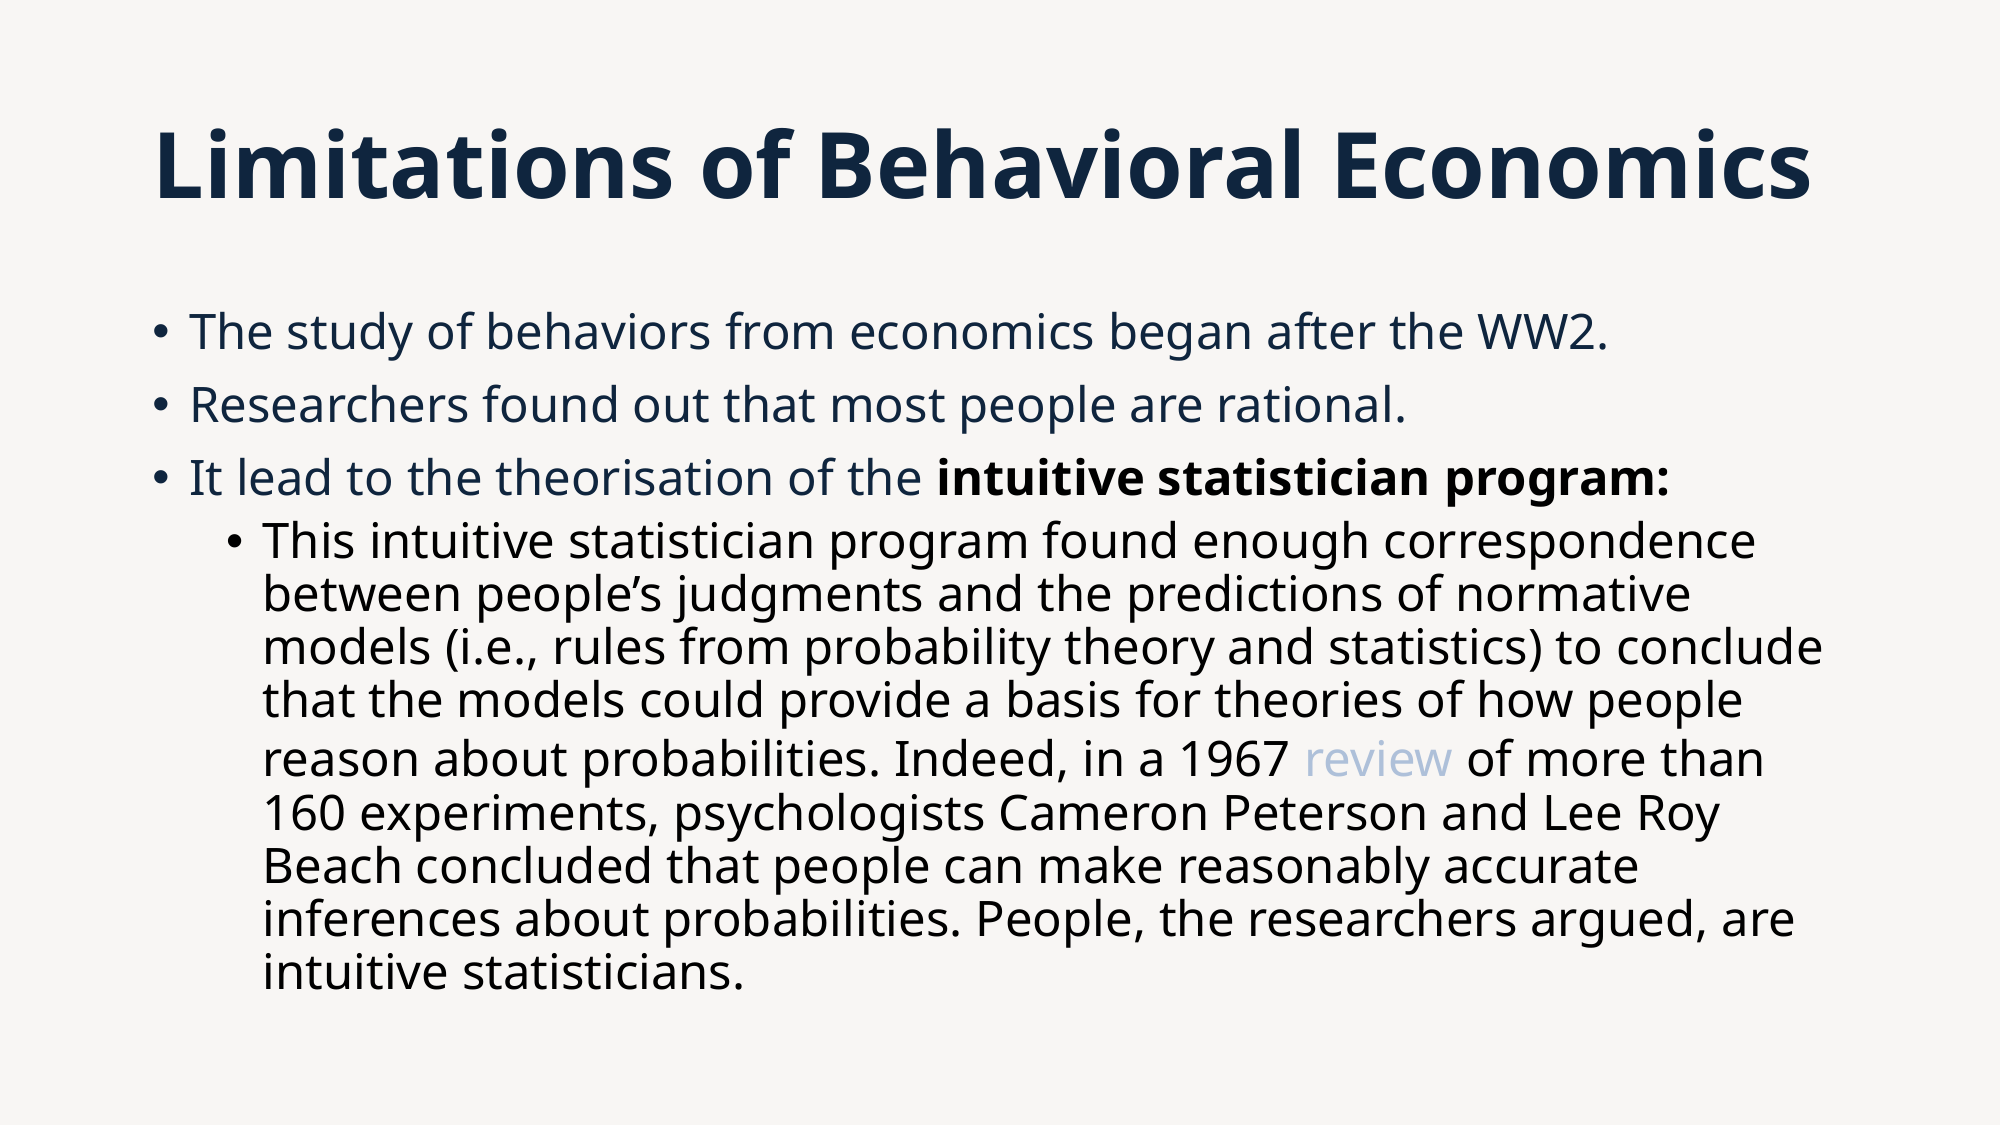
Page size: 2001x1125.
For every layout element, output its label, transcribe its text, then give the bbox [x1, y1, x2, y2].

title Limitations of Behavioral Economics [137, 59, 1863, 278]
list The study of behaviors from economics began after the WW2. Researchers found out that most people are rational. It lead to the theorisation of the intuitive statistician program: This intuitive statistician program found enough correspondence between people’s judgments and the predictions of normative models (i.e., rules from probability theory and statistics) to conclude that the models could provide a basis for theories of how people reason about probabilities. Indeed, in a 1967 review of more than 160 experiments, psychologists Cameron Peterson and Lee Roy Beach concluded that people can make reasonably accurate inferences about probabilities. People, the researchers argued, are intuitive statisticians. [137, 299, 1863, 1014]
